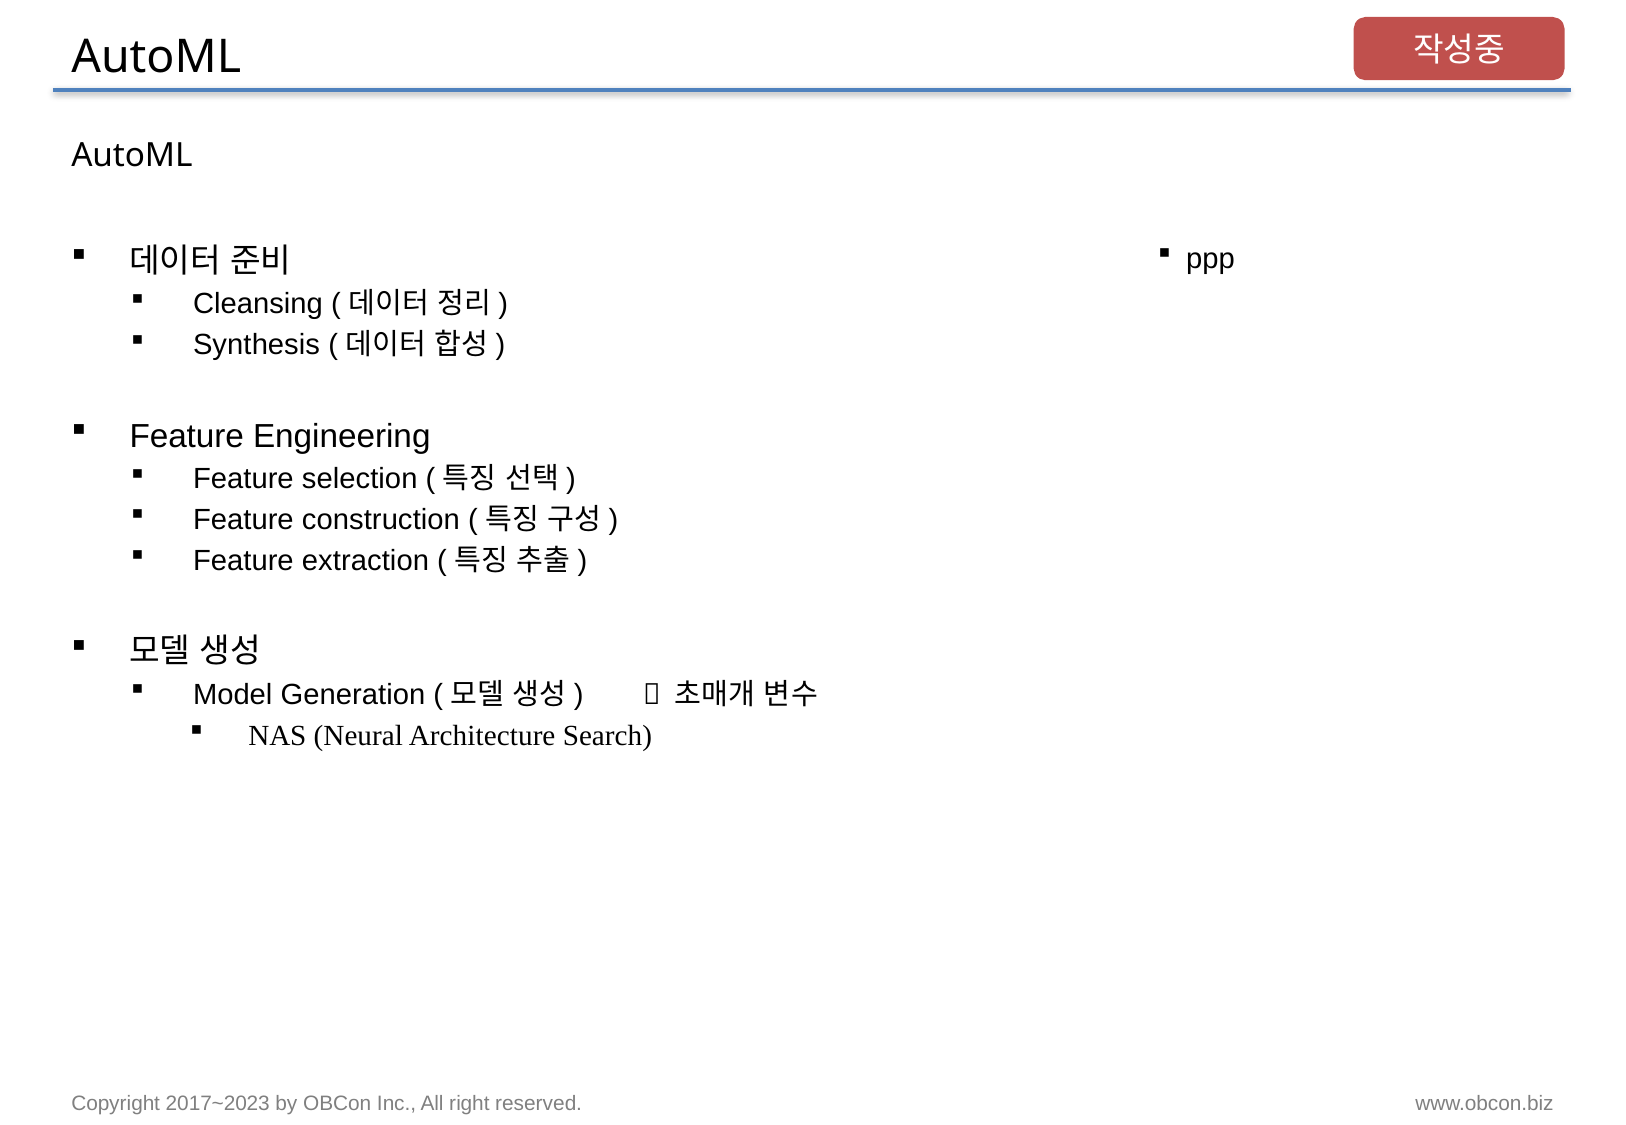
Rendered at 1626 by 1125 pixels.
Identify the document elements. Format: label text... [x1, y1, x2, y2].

text_box 작성중 [1353, 16, 1565, 81]
text_box 데이터 준비 Cleansing (데이터 정리) Synthesis (데이터 합성) Feature Engineering Feature selection (특징 선택) Feature construction (특징 구성) Feature extraction (특징 추출) 모델 생성 Model Generation (모델 생성)  초매개 변수 NAS (Neural Architecture Search) [56, 231, 1144, 852]
list AutoML [56, 125, 1569, 181]
title AutoML [56, 19, 1569, 90]
text_box ppp [1143, 231, 1569, 282]
